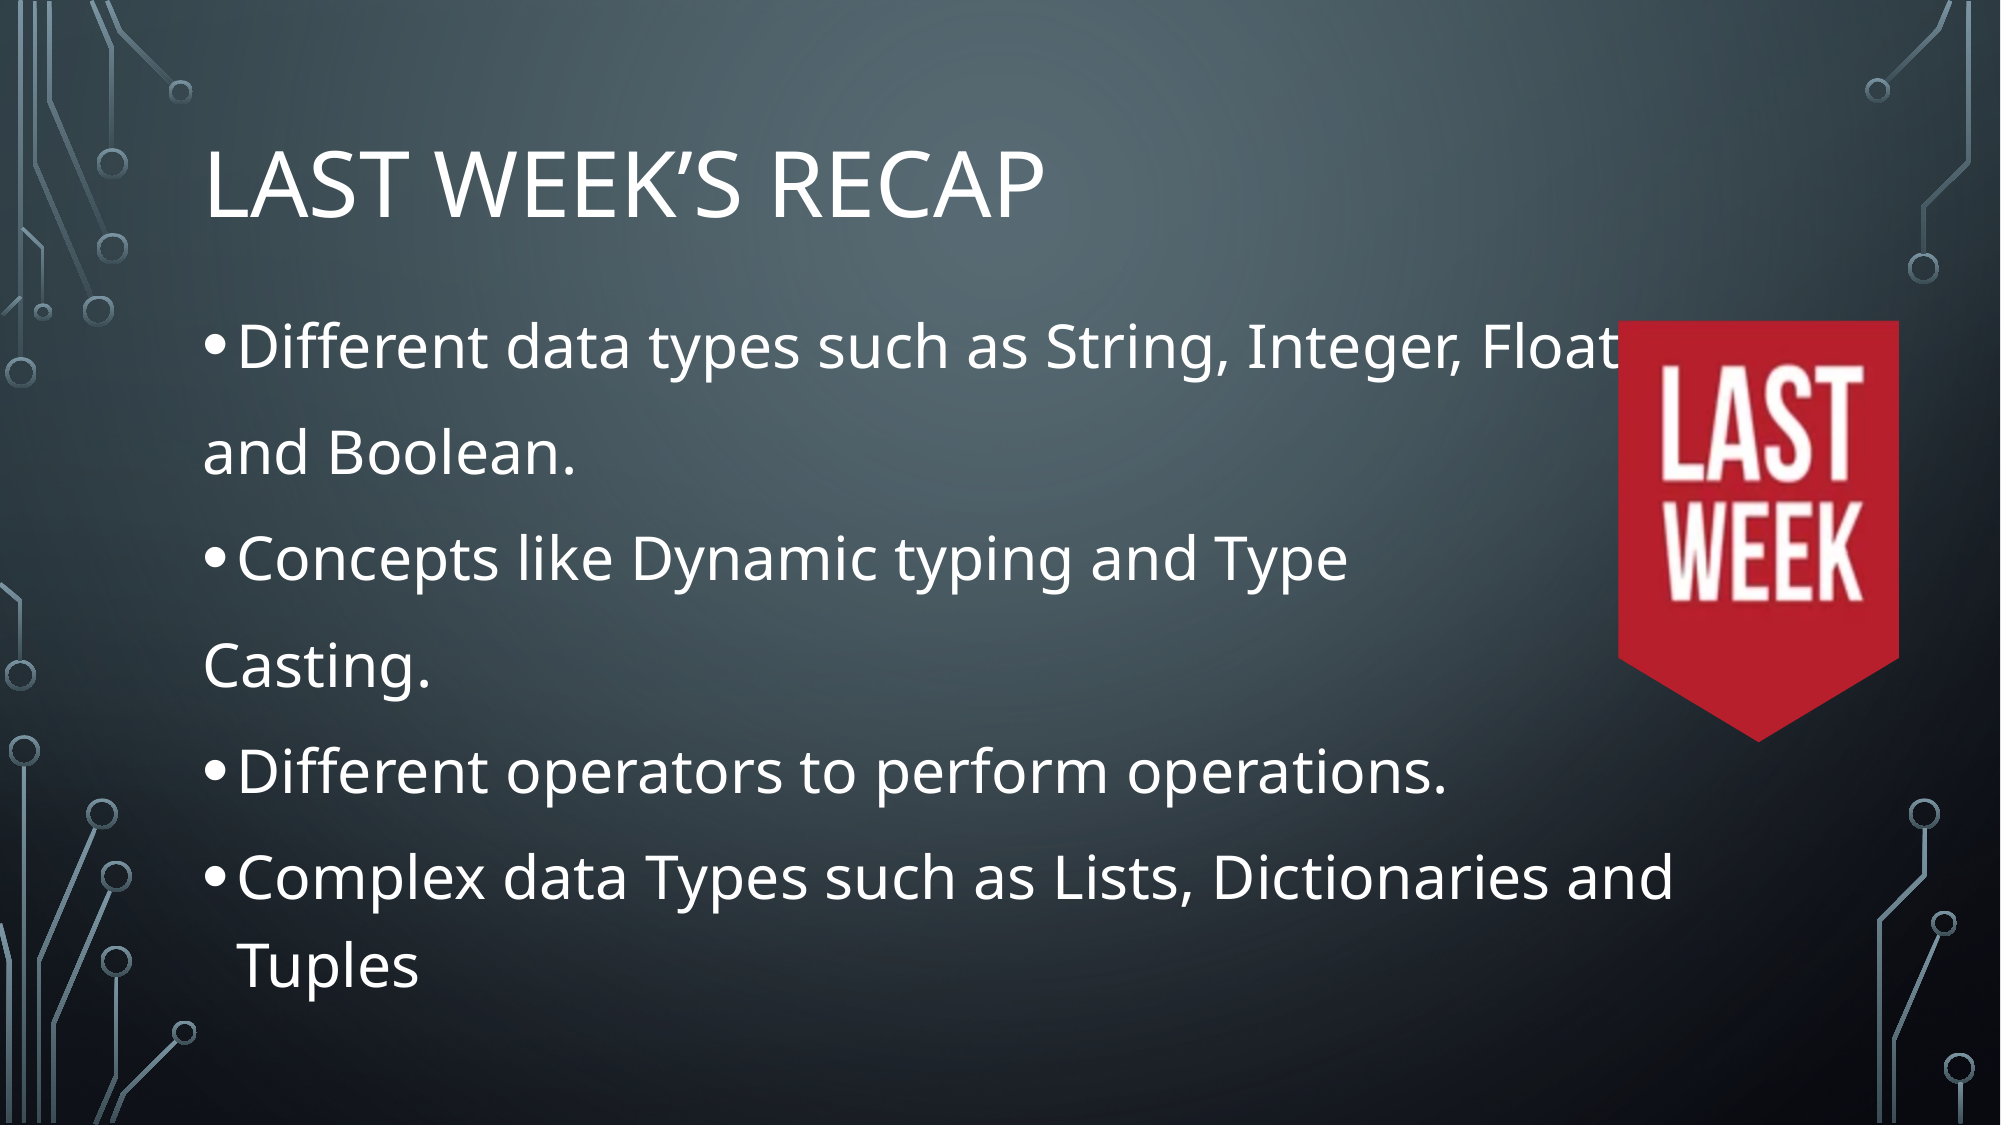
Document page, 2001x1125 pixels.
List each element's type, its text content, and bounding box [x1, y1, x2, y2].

list Different data types such as String, Integer, Float and Boolean. Concepts like Dynamic typing and Type Casting. Different operators to perform operations. Complex data Types such as Lists, Dictionaries and Tuples [187, 285, 1813, 1012]
picture [1618, 320, 1900, 743]
title Last week’s recap [187, 101, 1813, 275]
